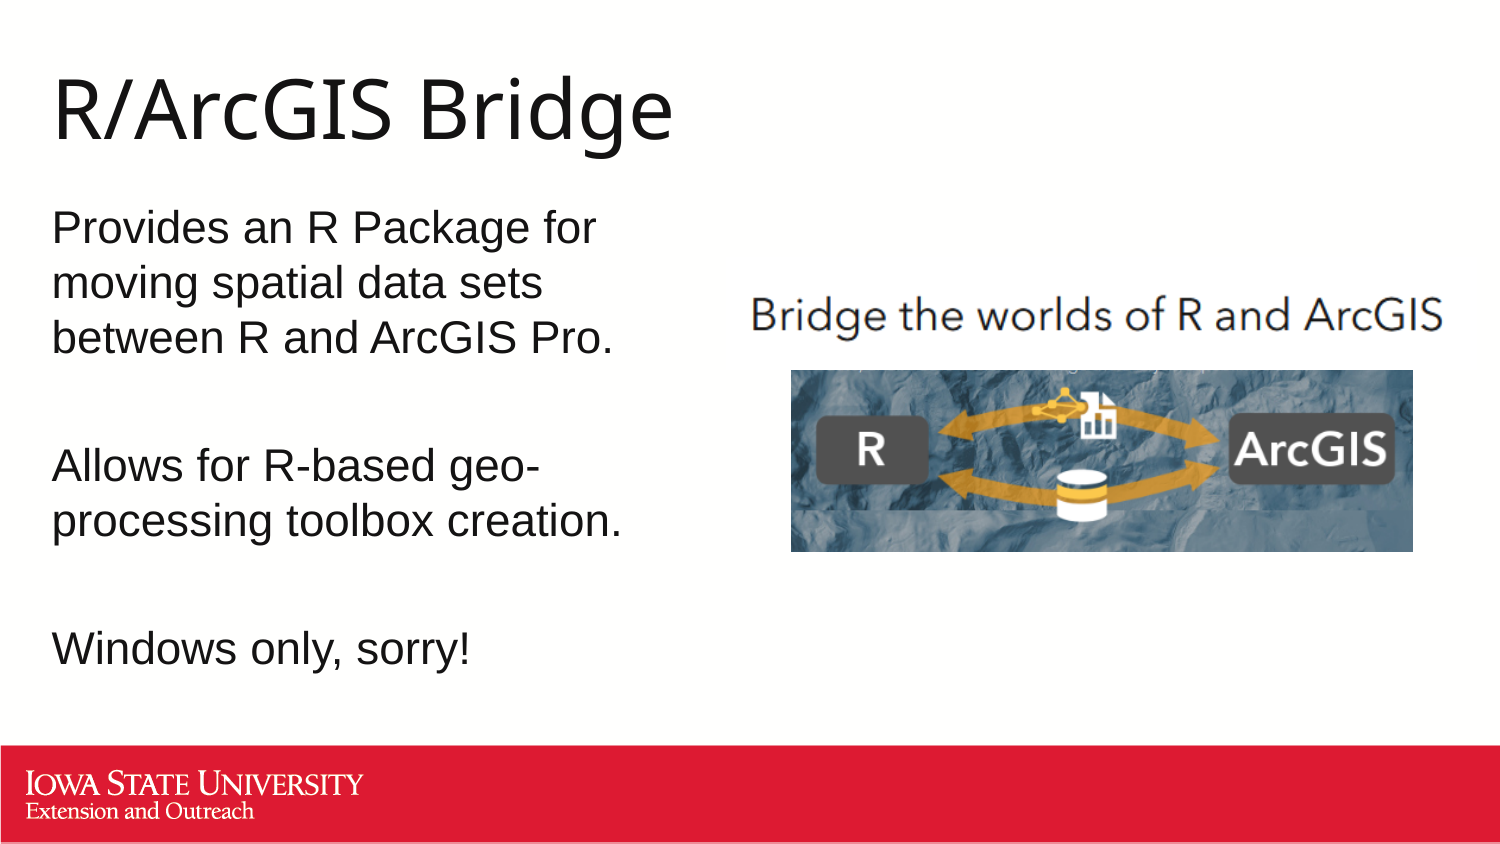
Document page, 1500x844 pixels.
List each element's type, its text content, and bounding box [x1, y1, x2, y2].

subtitle Provides an R Package for moving spatial data sets between R and ArcGIS Pro. Allows for R-based geo-processing toolbox creation. Windows only, sorry! [36, 189, 676, 721]
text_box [726, 256, 1477, 553]
title R/ArcGIS Bridge [36, 35, 1464, 177]
picture [0, 745, 1500, 844]
